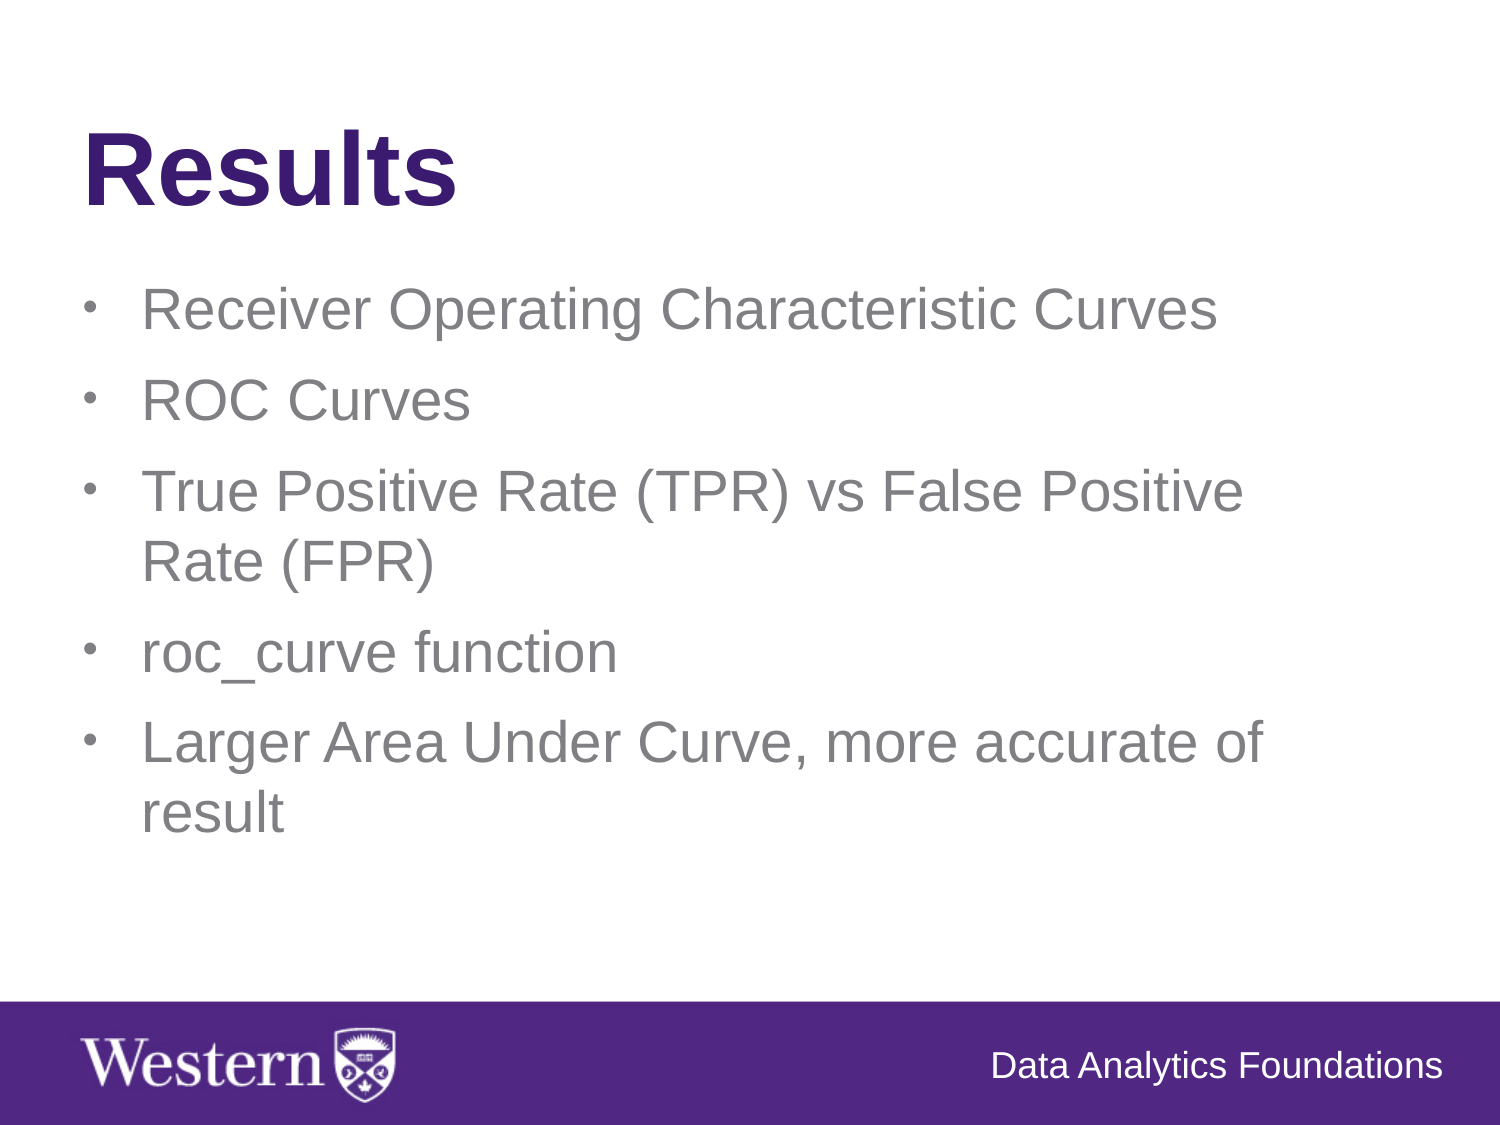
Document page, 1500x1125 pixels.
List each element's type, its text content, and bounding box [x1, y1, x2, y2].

picture [0, 0, 1500, 1125]
text_box Results Receiver Operating Characteristic Curves ROC Curves True Positive Rate (TPR) vs False Positive Rate (FPR) roc_curve function Larger Area Under Curve, more accurate of result [67, 94, 1356, 852]
text_box Data Analytics Foundations [737, 1033, 1459, 1094]
